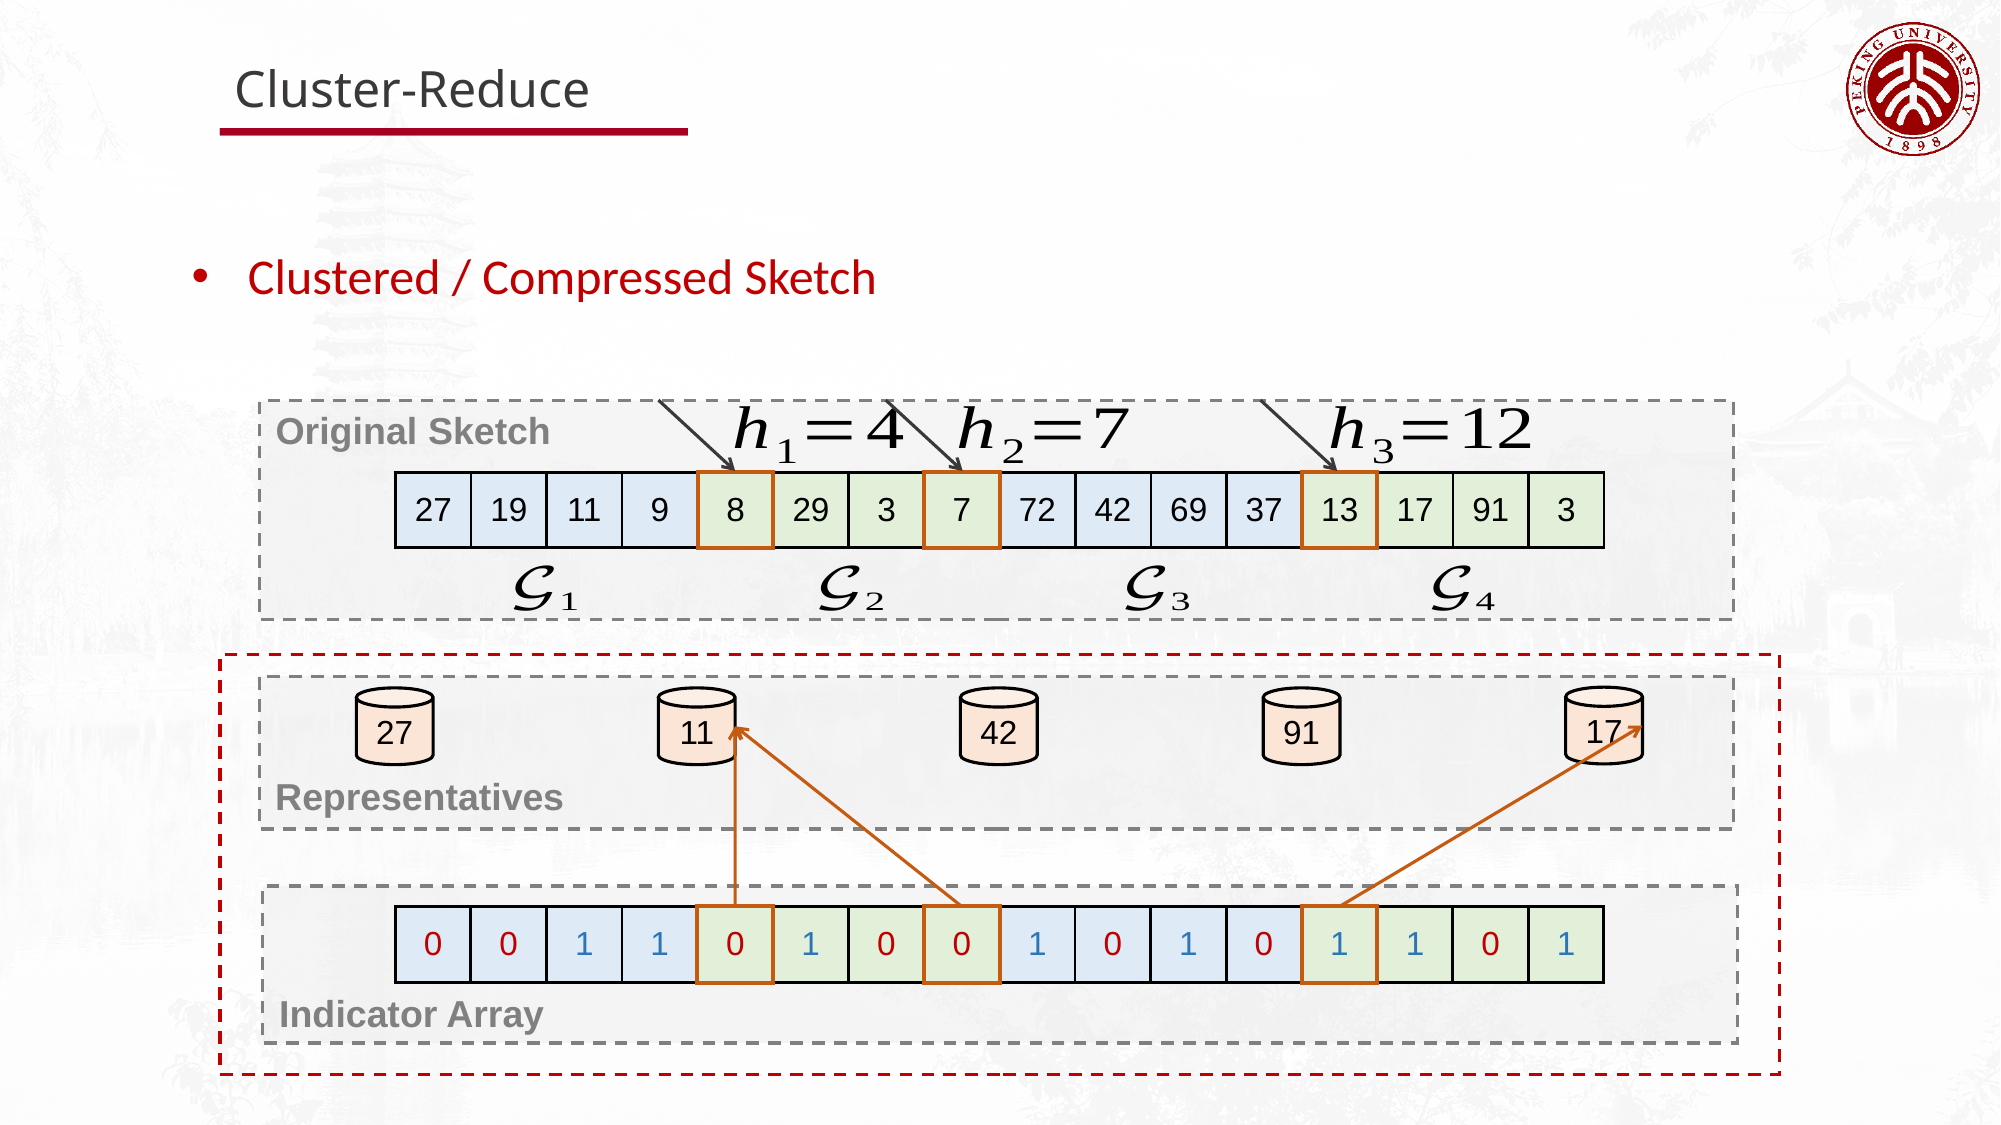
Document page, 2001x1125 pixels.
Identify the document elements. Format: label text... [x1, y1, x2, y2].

table_header 27 [397, 474, 470, 546]
text_box [219, 653, 1781, 1075]
table_header 3 [1530, 474, 1603, 546]
table_header 17 [1379, 474, 1452, 546]
table_header 1 [775, 908, 847, 981]
table_header 7 [926, 474, 998, 546]
text_box [258, 400, 1735, 620]
text_box Cluster-Reduce [219, 50, 890, 126]
table_header 19 [472, 474, 545, 546]
table_header 69 [1152, 474, 1225, 546]
text_box Representatives [260, 765, 580, 825]
table_header 29 [775, 474, 847, 546]
table_header 1 [1152, 908, 1225, 981]
table_header 8 [700, 474, 771, 546]
table_header 0 [397, 908, 469, 981]
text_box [1340, 763, 1605, 906]
text_box 17 [1564, 686, 1644, 765]
text_box Original Sketch [260, 400, 566, 460]
table_header 1 [548, 908, 621, 981]
text_box 42 [959, 686, 1039, 766]
table_header 0 [850, 908, 922, 981]
text_box [219, 127, 689, 137]
table_header 0 [1076, 908, 1149, 981]
table_header 72 [1002, 474, 1074, 546]
text_box [258, 675, 1735, 830]
table_header 37 [1228, 474, 1300, 546]
table_header 1 [1379, 908, 1451, 981]
text_box [262, 885, 696, 1043]
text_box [885, 400, 963, 471]
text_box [696, 764, 962, 907]
text_box 27 [355, 686, 435, 765]
table_header 0 [1454, 908, 1527, 981]
table_header 1 [623, 908, 695, 981]
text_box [658, 400, 736, 471]
text_box 11 [657, 686, 737, 766]
table_header 1 [1002, 908, 1074, 981]
table_header 0 [699, 908, 771, 981]
table_header 13 [1304, 474, 1375, 546]
table_header 0 [472, 908, 545, 981]
table_header 1 [1304, 908, 1375, 981]
text_box 91 [1262, 686, 1341, 766]
table_header 0 [1228, 908, 1300, 981]
table_header 1 [1530, 908, 1602, 981]
table_header 0 [926, 908, 998, 981]
table_header 42 [1077, 474, 1150, 546]
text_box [1260, 400, 1338, 471]
table_header 11 [548, 474, 621, 546]
picture [0, 0, 2001, 1125]
text_box [558, 885, 1738, 1044]
table_header 9 [623, 474, 696, 546]
table_header 91 [1454, 474, 1527, 546]
text_box Indicator Array [264, 982, 560, 1043]
table_header 3 [850, 474, 922, 546]
